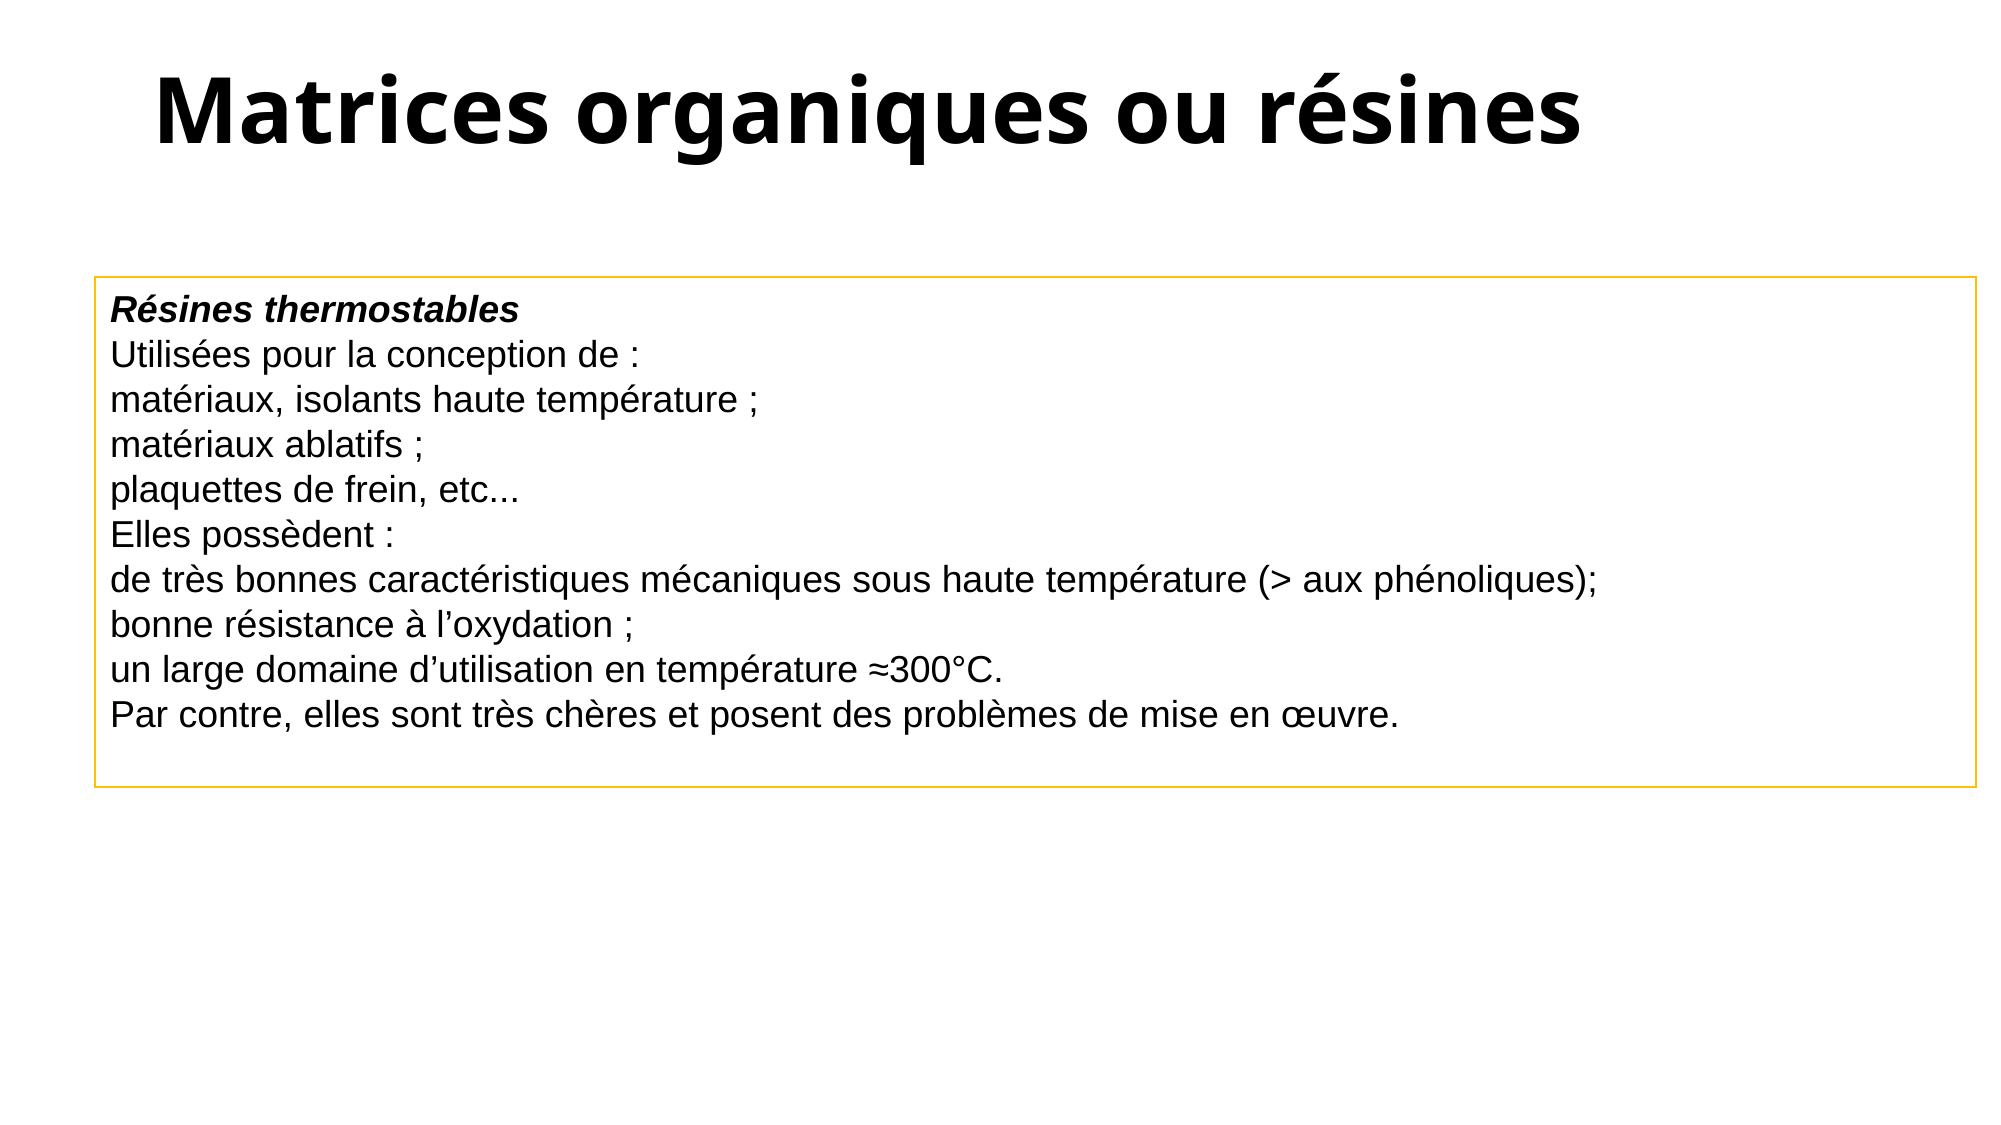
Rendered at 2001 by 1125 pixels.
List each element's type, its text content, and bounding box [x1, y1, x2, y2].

title Matrices organiques ou résines [137, 59, 1863, 276]
text_box Résines thermostables Utilisées pour la conception de : matériaux, isolants haute température ; matériaux ablatifs ; plaquettes de frein, etc... Elles possèdent : de très bonnes caractéristiques mécaniques sous haute température (> aux phénoliques); bonne résistance à l’oxydation ; un large domaine d’utilisation en température ≈300°C. Par contre, elles sont très chères et posent des problèmes de mise en œuvre. [94, 276, 1977, 788]
